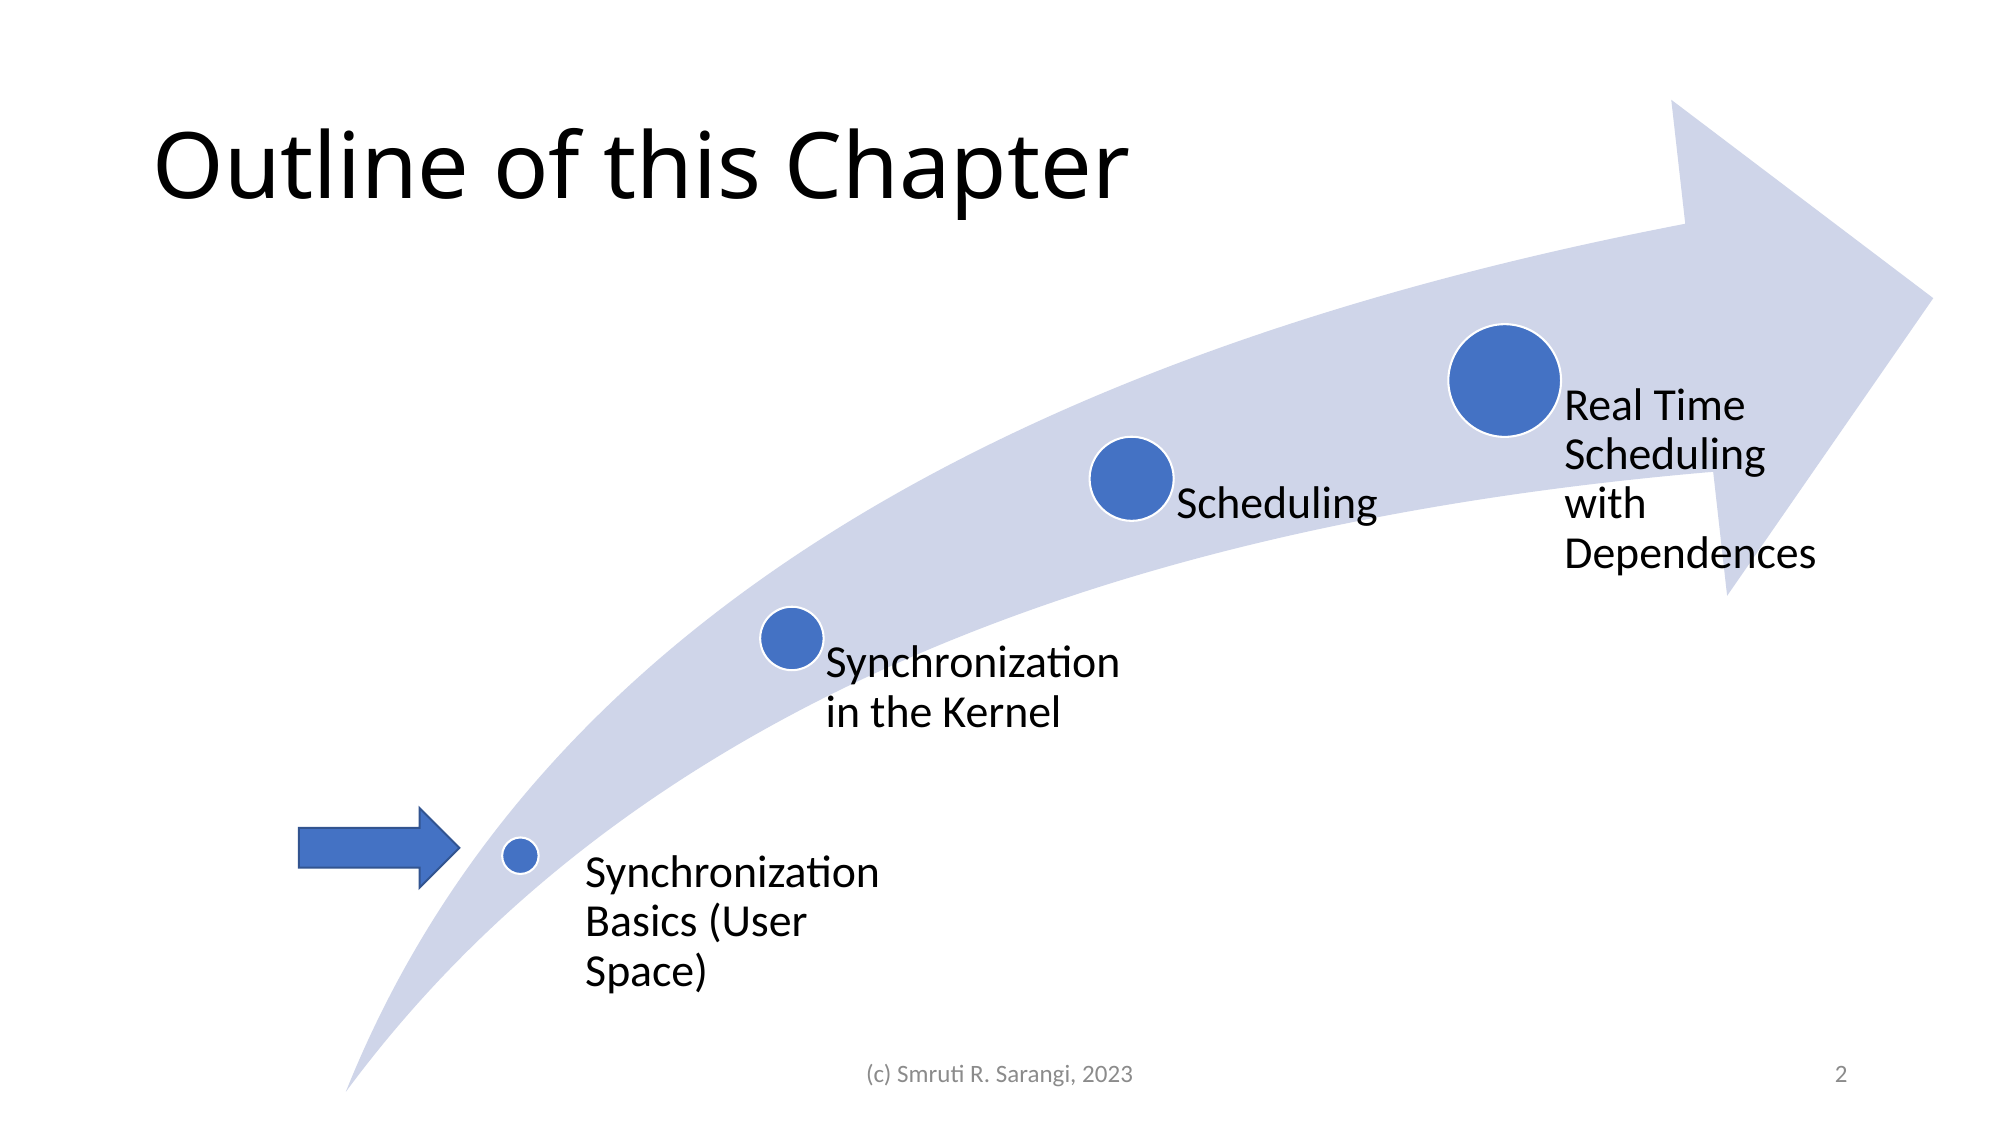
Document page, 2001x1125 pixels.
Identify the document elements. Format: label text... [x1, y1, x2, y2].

text_box [297, 826, 345, 869]
title Outline of this Chapter [137, 59, 1863, 278]
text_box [345, 85, 1934, 1107]
